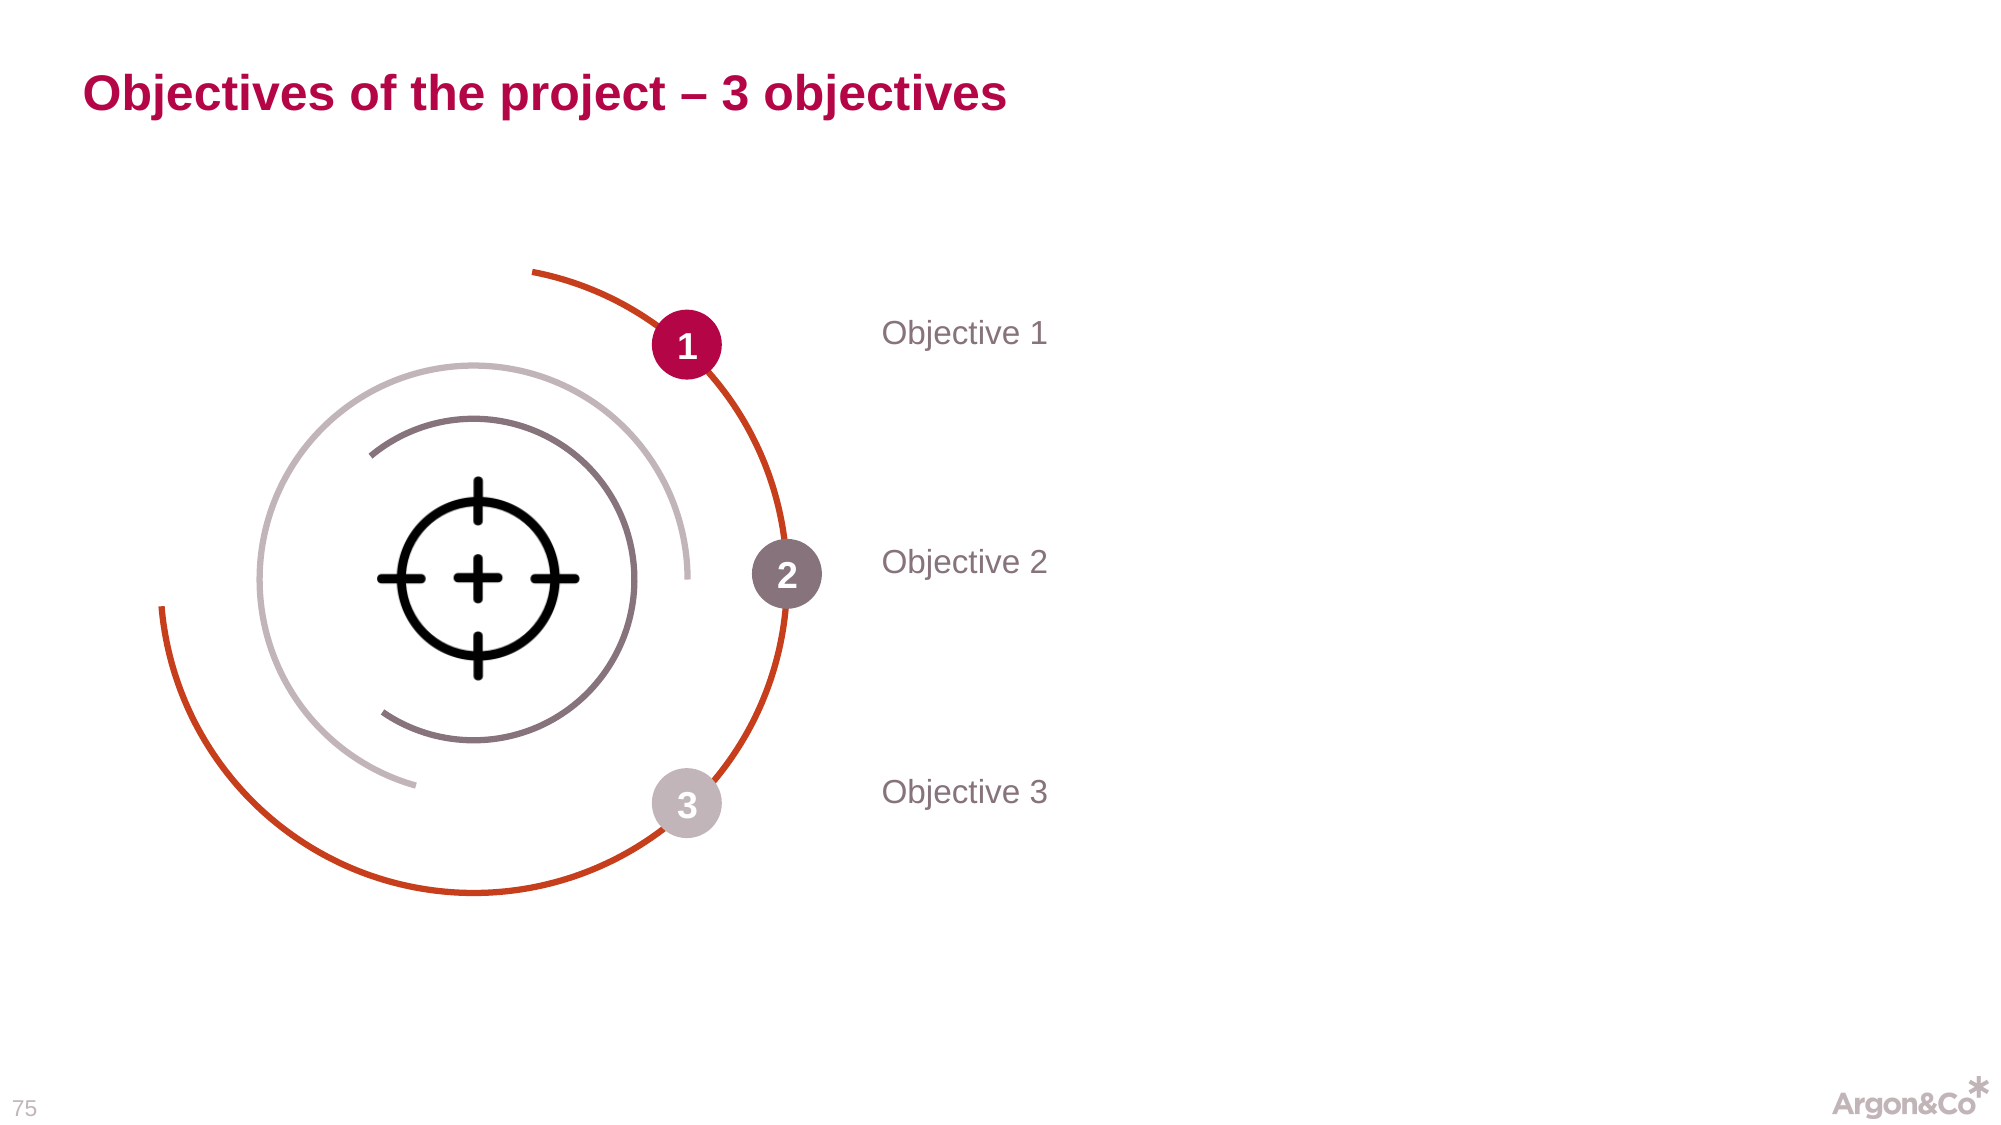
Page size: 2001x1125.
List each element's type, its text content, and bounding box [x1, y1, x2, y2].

text_box Objective 1 [865, 307, 1932, 442]
text_box [160, 270, 787, 895]
text_box 2 [749, 536, 825, 611]
text_box Objective 3 [865, 766, 1932, 900]
text_box 1 [649, 307, 724, 382]
text_box [258, 364, 513, 597]
text_box 3 [649, 766, 724, 841]
text_box Objective 2 [865, 537, 1932, 671]
picture [1832, 1076, 1989, 1119]
picture [374, 475, 583, 683]
text_box [369, 417, 503, 469]
title Objectives of the project – 3 objectives [70, 51, 1932, 129]
